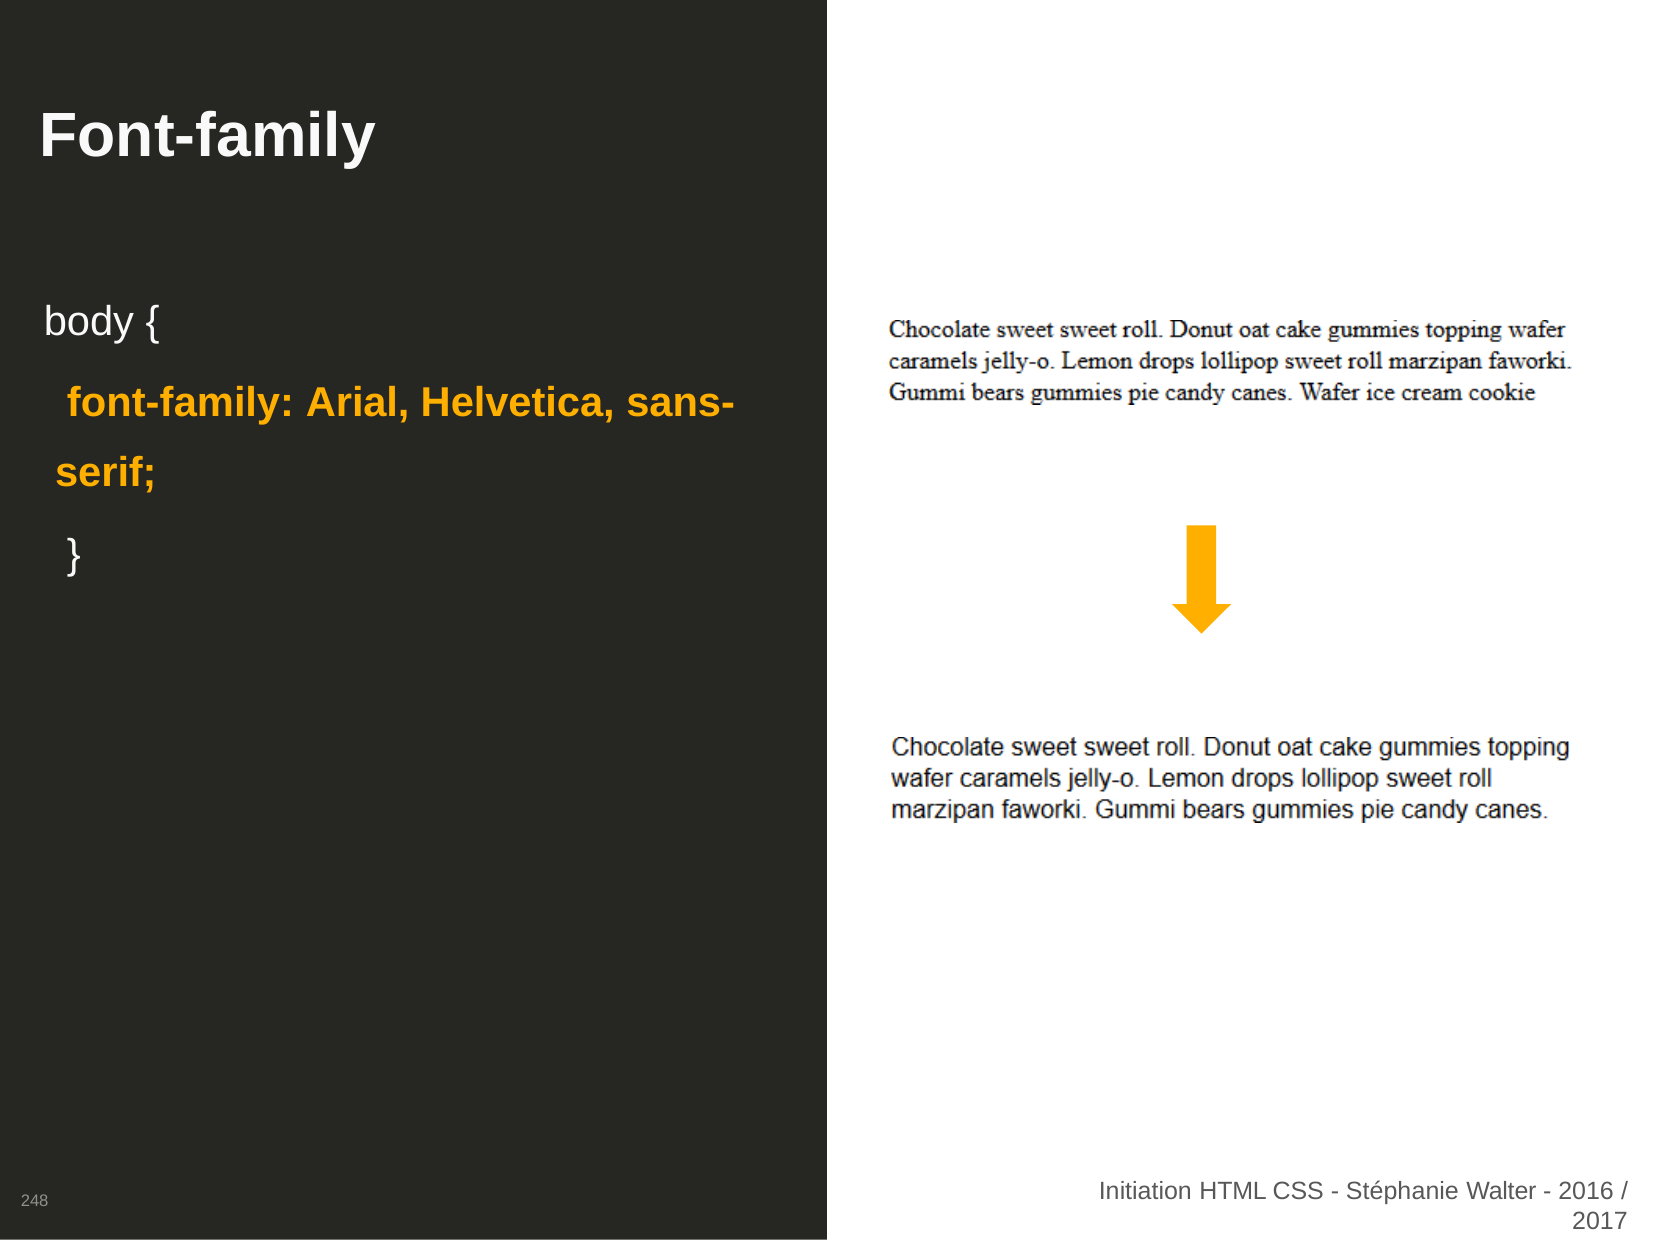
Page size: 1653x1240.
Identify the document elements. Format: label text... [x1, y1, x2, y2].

text_box Initiation HTML CSS - Stéphanie Walter - 2016 / 2017 [1094, 1173, 1629, 1235]
text_box [889, 320, 1572, 405]
text_box body { font-family: Arial, Helvetica, sans- serif; } [41, 291, 737, 577]
text_box [1172, 525, 1232, 634]
text_box [890, 737, 1570, 823]
text_box [0, 0, 827, 1240]
text_box 248 [18, 1187, 51, 1210]
title Font-family [37, 91, 379, 301]
